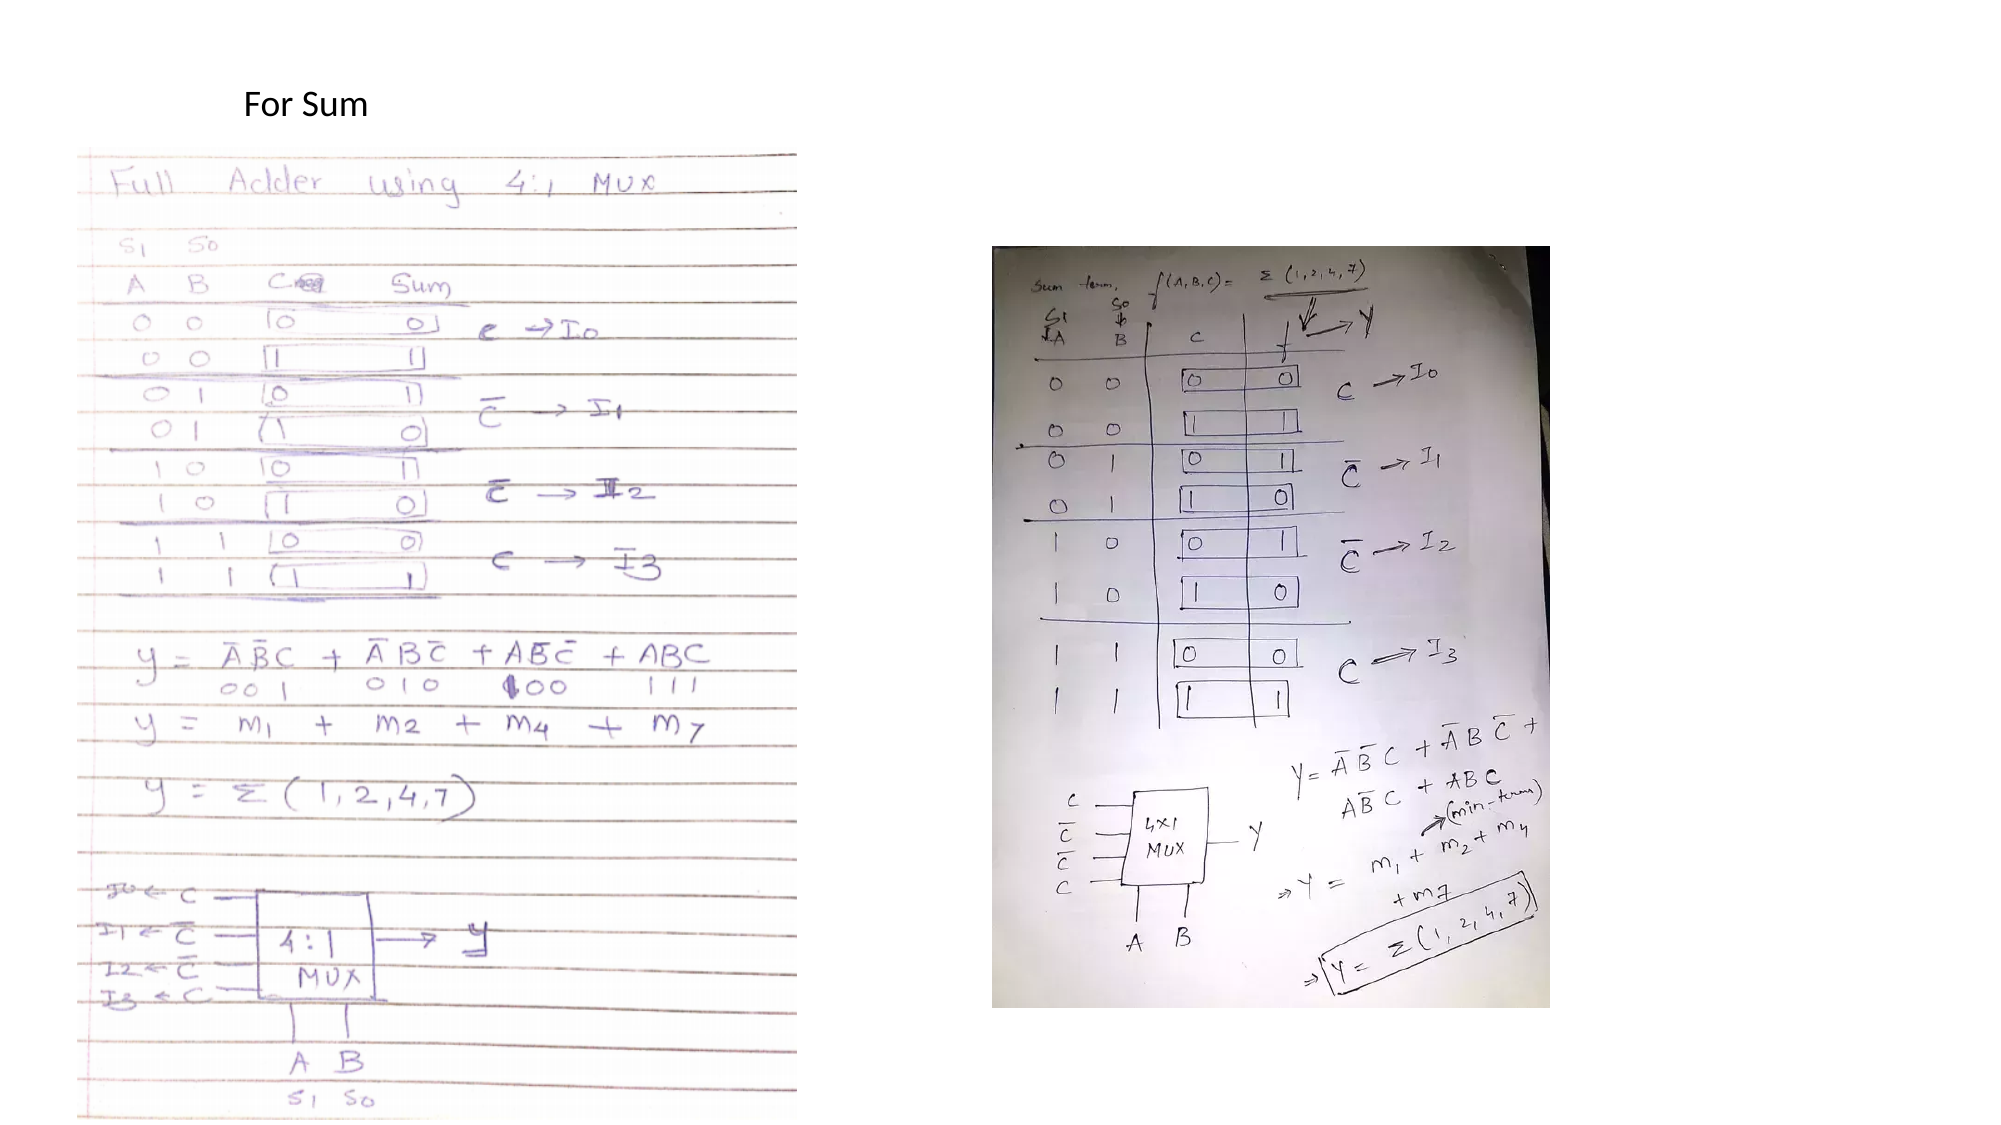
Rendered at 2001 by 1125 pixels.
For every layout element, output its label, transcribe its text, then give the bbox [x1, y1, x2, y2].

picture [77, 147, 797, 1125]
text_box For Sum [229, 71, 644, 132]
picture [992, 246, 1550, 1008]
